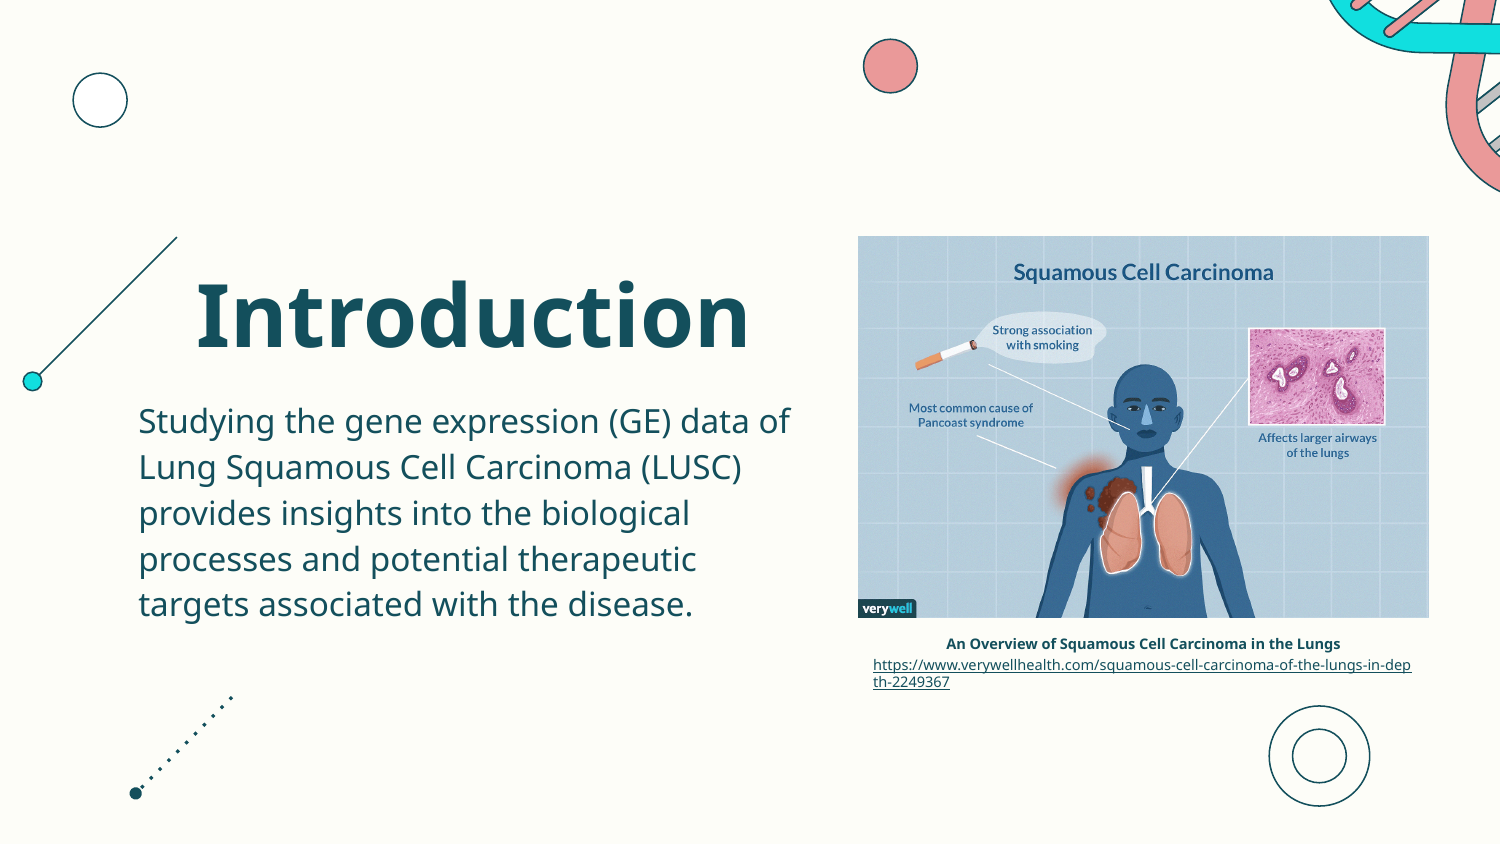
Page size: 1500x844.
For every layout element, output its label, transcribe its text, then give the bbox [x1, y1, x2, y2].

subtitle An Overview of Squamous Cell Carcinoma in the Lungs https://www.verywellhealth.com/squamous-cell-carcinoma-of-the-lungs-in-depth-2249367 [858, 625, 1429, 700]
title Introduction [144, 229, 804, 353]
picture [857, 236, 1430, 618]
subtitle Studying the gene expression (GE) data of Lung Squamous Cell Carcinoma (LUSC) provides insights into the biological processes and potential therapeutic targets associated with the disease. [123, 379, 825, 634]
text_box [1268, 705, 1370, 807]
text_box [1288, 0, 1500, 276]
